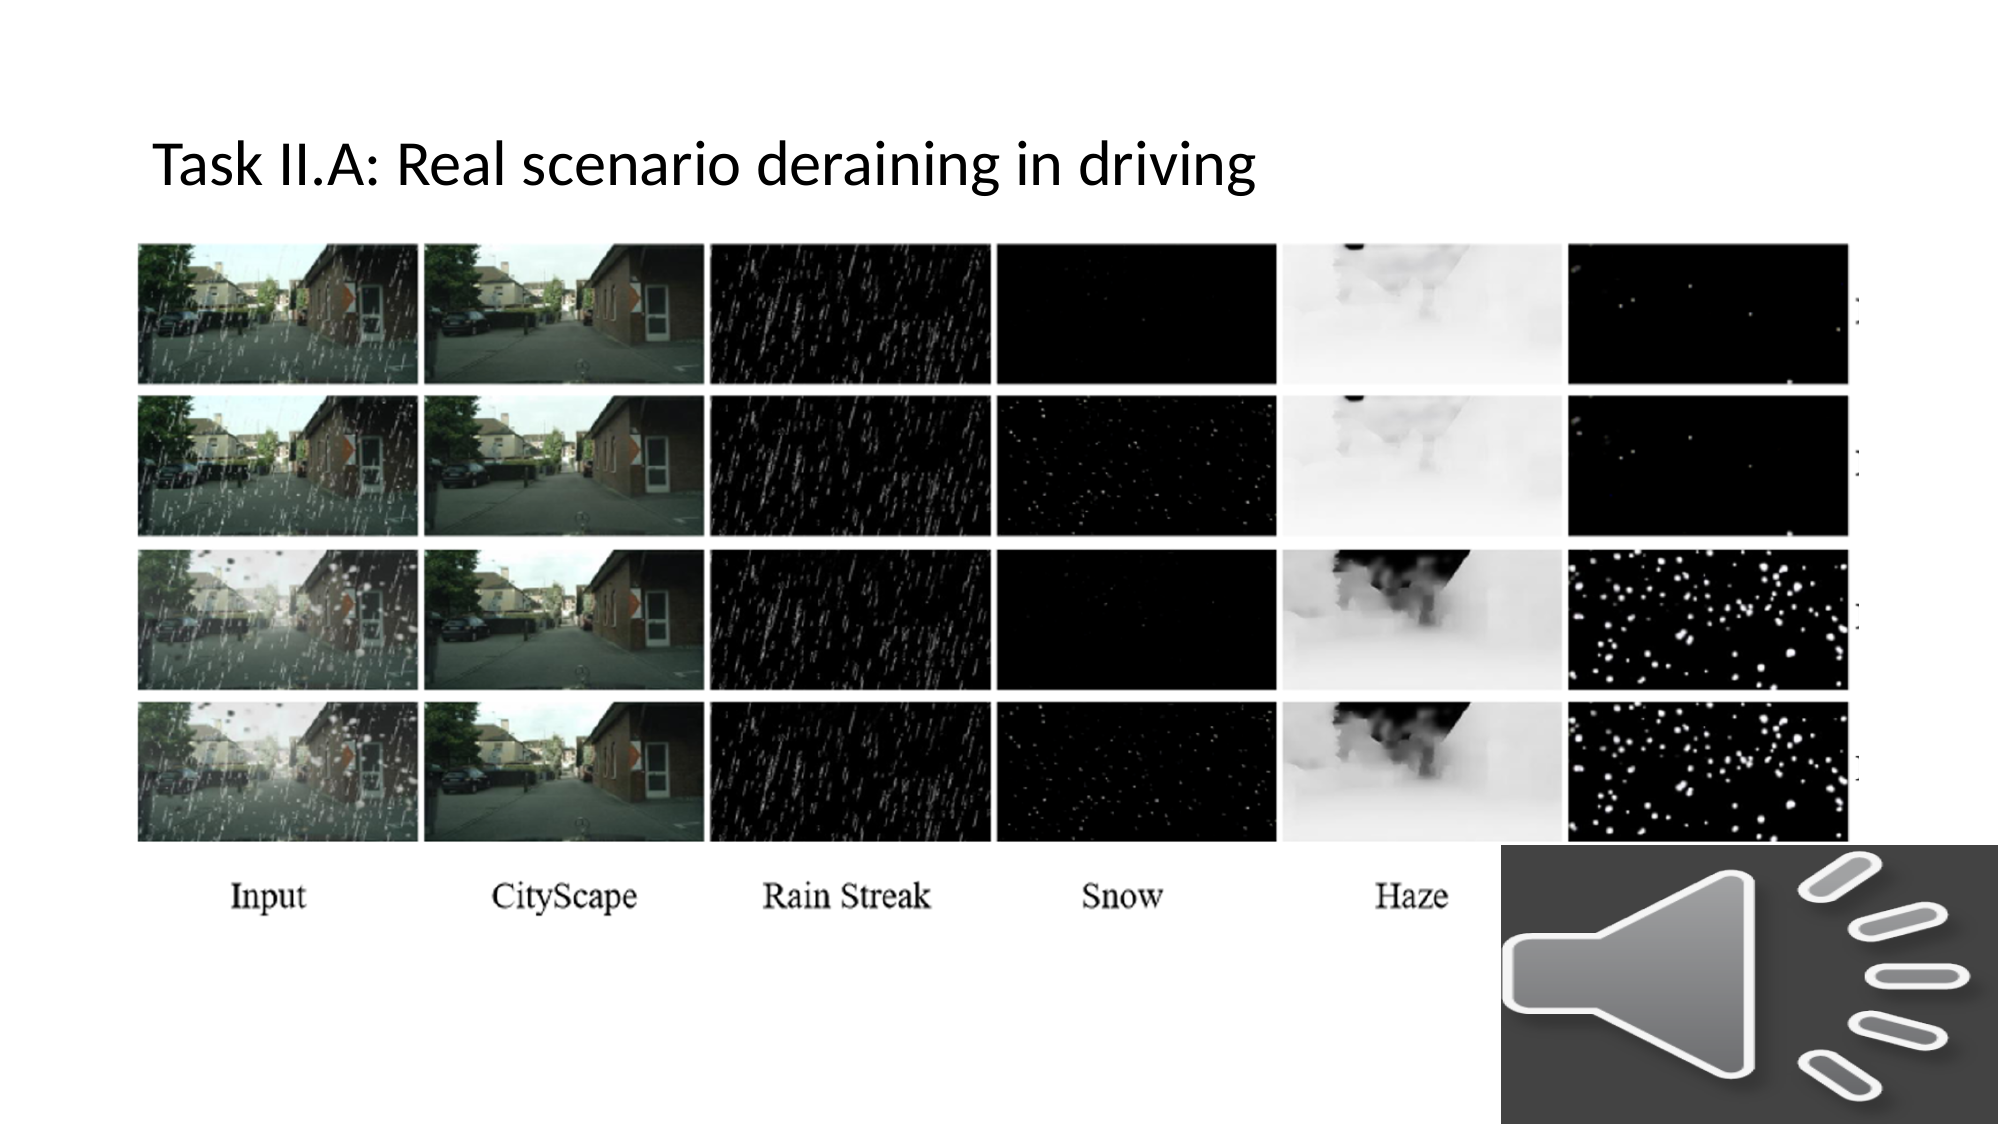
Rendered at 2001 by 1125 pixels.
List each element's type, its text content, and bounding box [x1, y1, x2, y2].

title Task II.A: Real scenario deraining in driving [137, 59, 1863, 227]
picture [122, 227, 2000, 1125]
